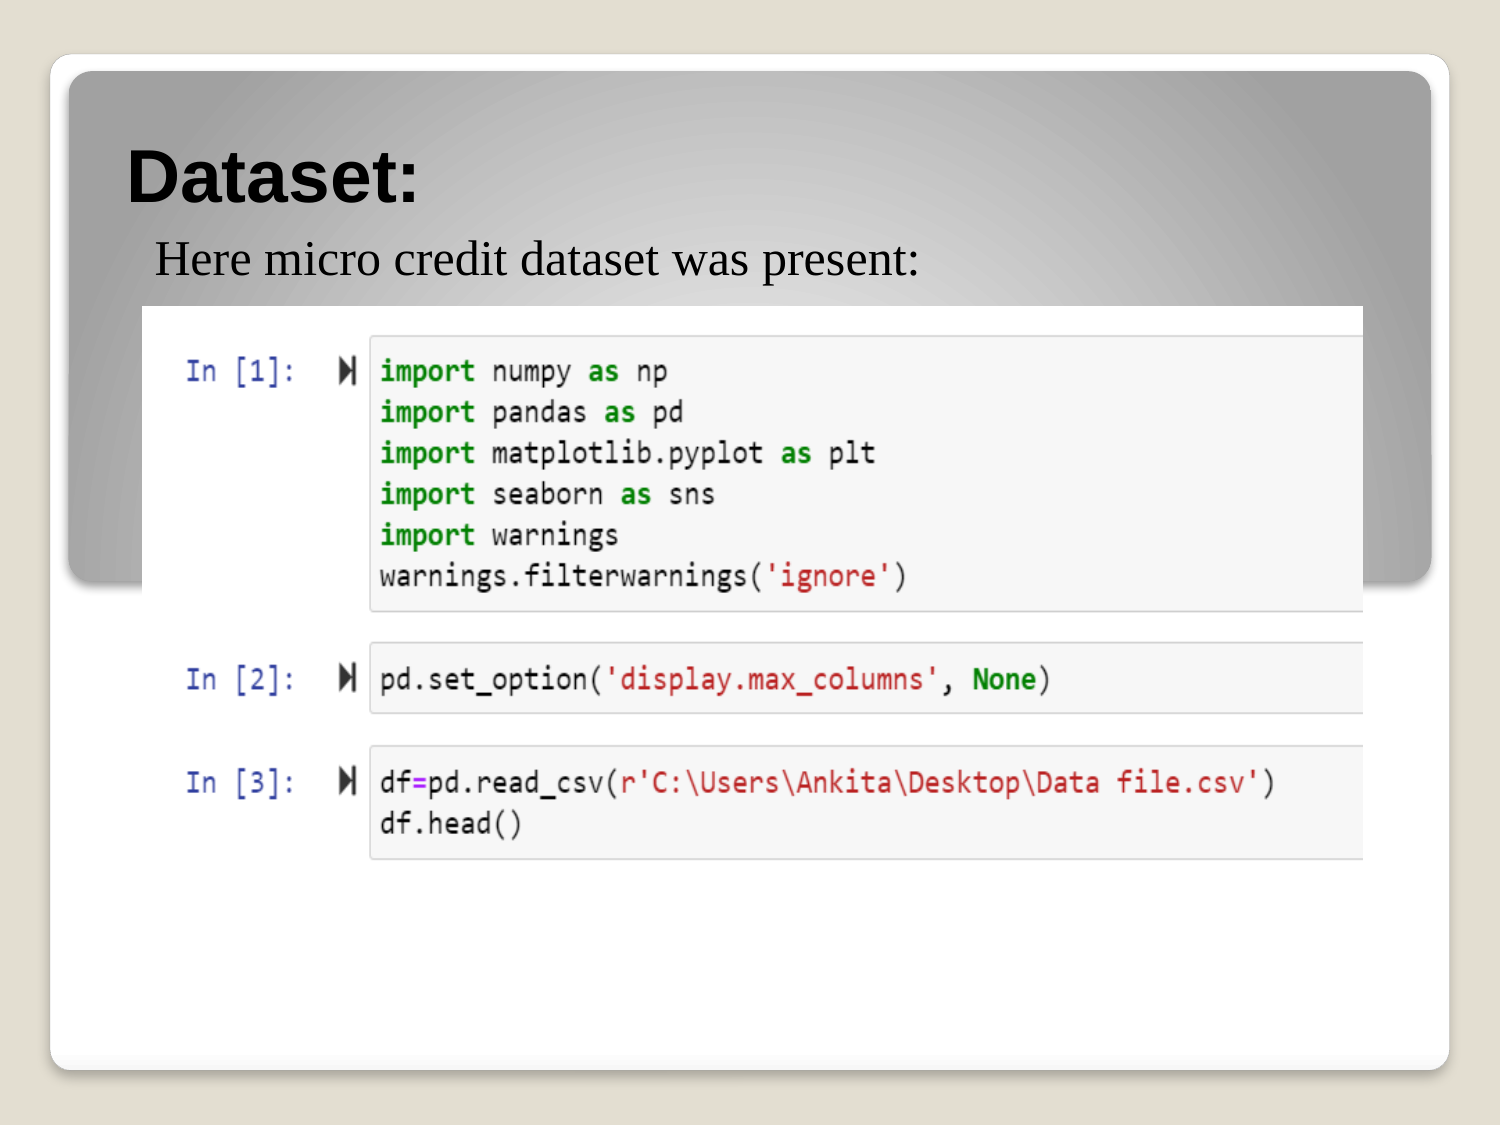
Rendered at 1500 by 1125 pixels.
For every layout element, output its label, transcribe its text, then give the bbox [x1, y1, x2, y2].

title Dataset: [118, 87, 1394, 224]
subtitle Here micro credit dataset was present: [118, 224, 1394, 1013]
picture [141, 306, 1363, 876]
